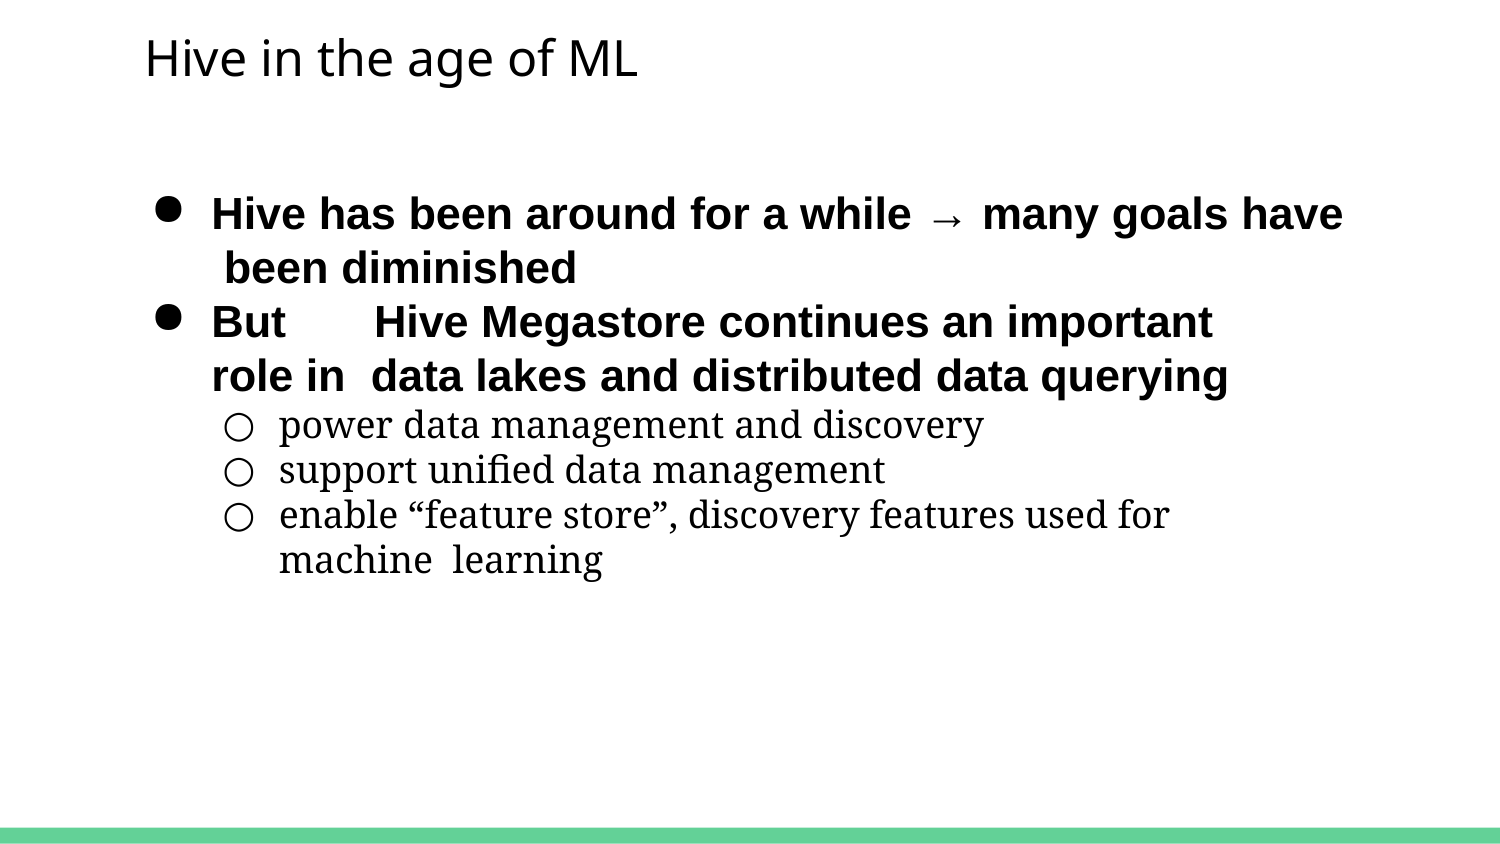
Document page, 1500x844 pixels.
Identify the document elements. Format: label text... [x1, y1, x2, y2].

text_box Hive has been around for a while → many goals have been diminished But Hive Megastore continues an important role in data lakes and distributed data querying power data management and discovery support unified data management enable “feature store”, discovery features used for machine learning [148, 182, 1347, 581]
title Hive in the age of ML [142, 24, 821, 168]
